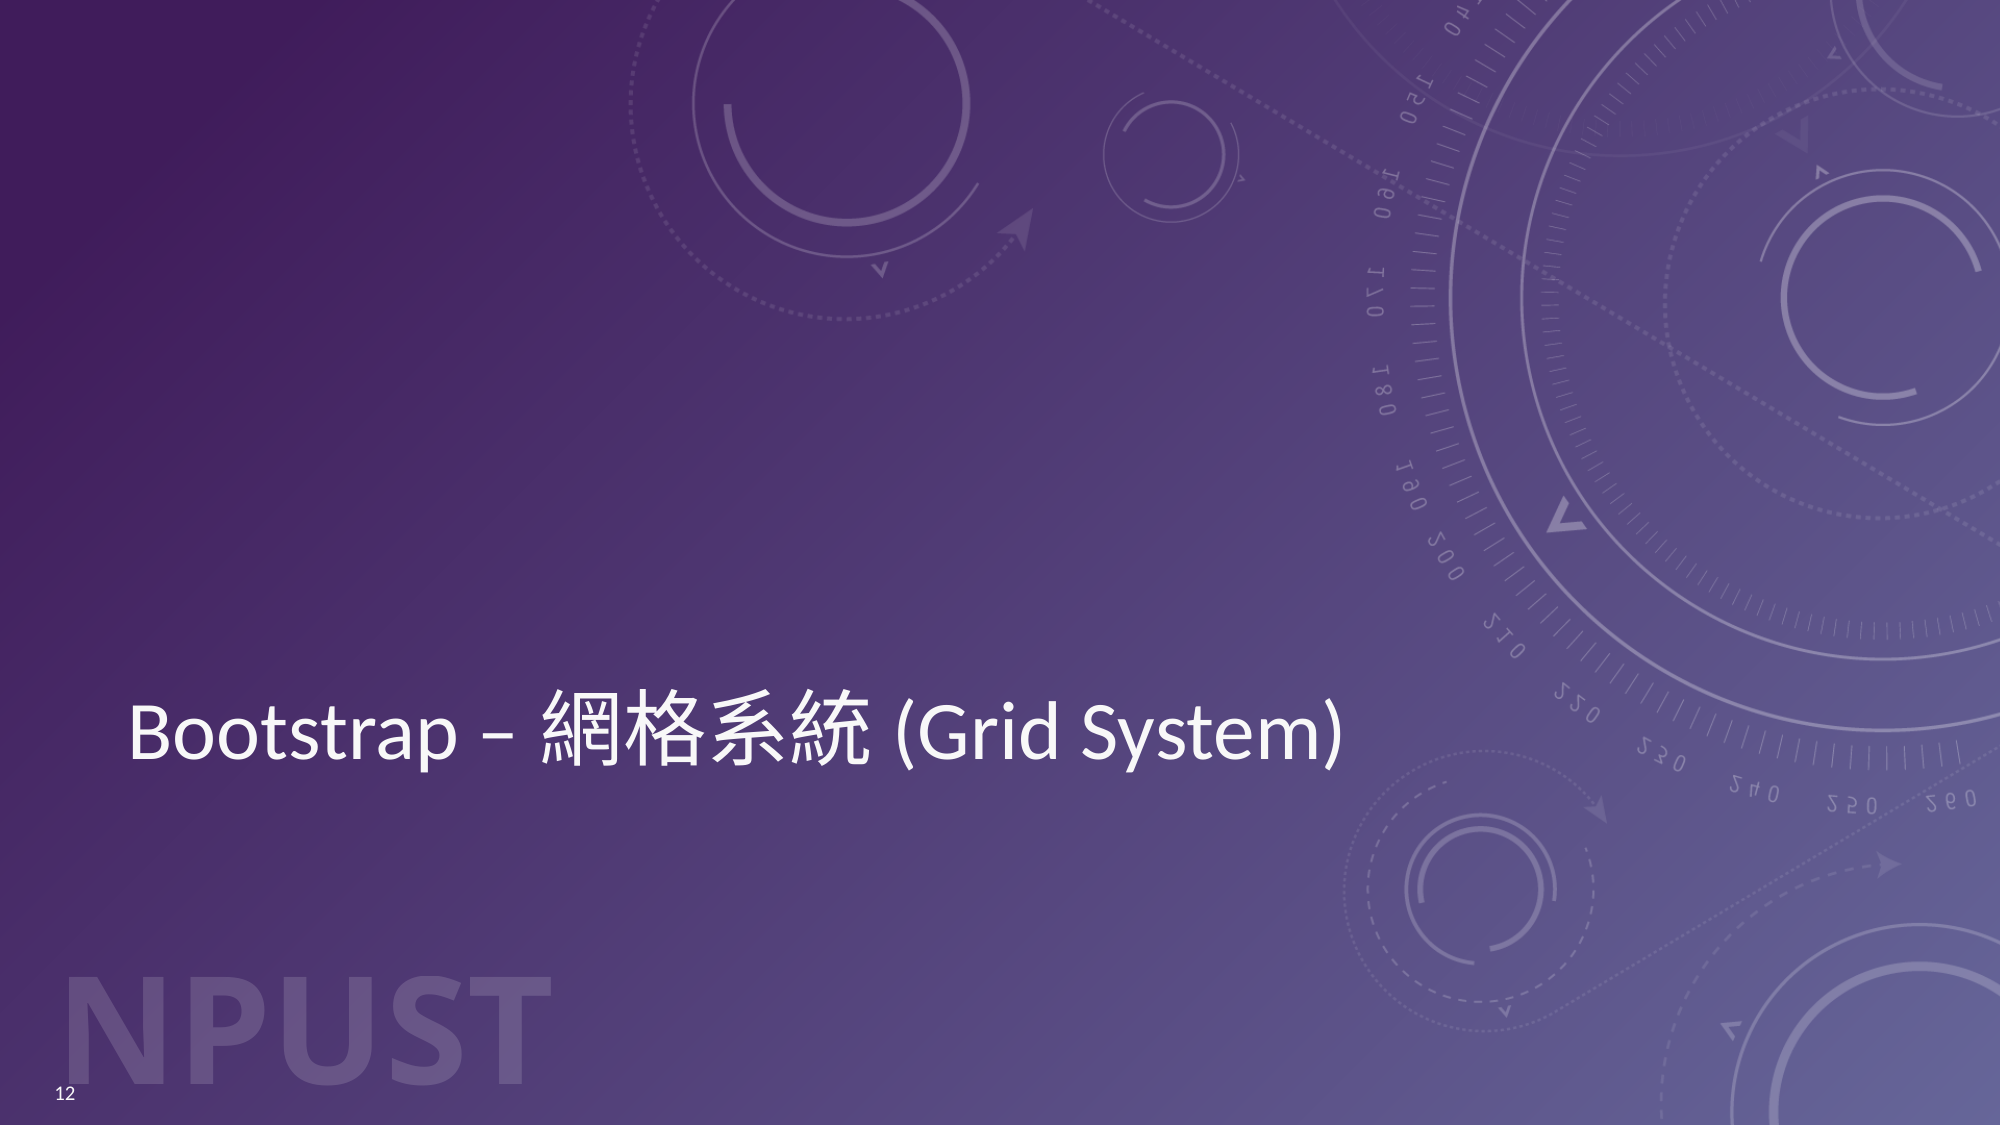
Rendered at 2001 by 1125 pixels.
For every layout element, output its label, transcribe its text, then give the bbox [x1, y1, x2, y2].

slide_number 12 [0, 1060, 91, 1123]
picture [32, 0, 2001, 1125]
title Bootstrap –網格系統(Grid System) [112, 542, 1775, 784]
